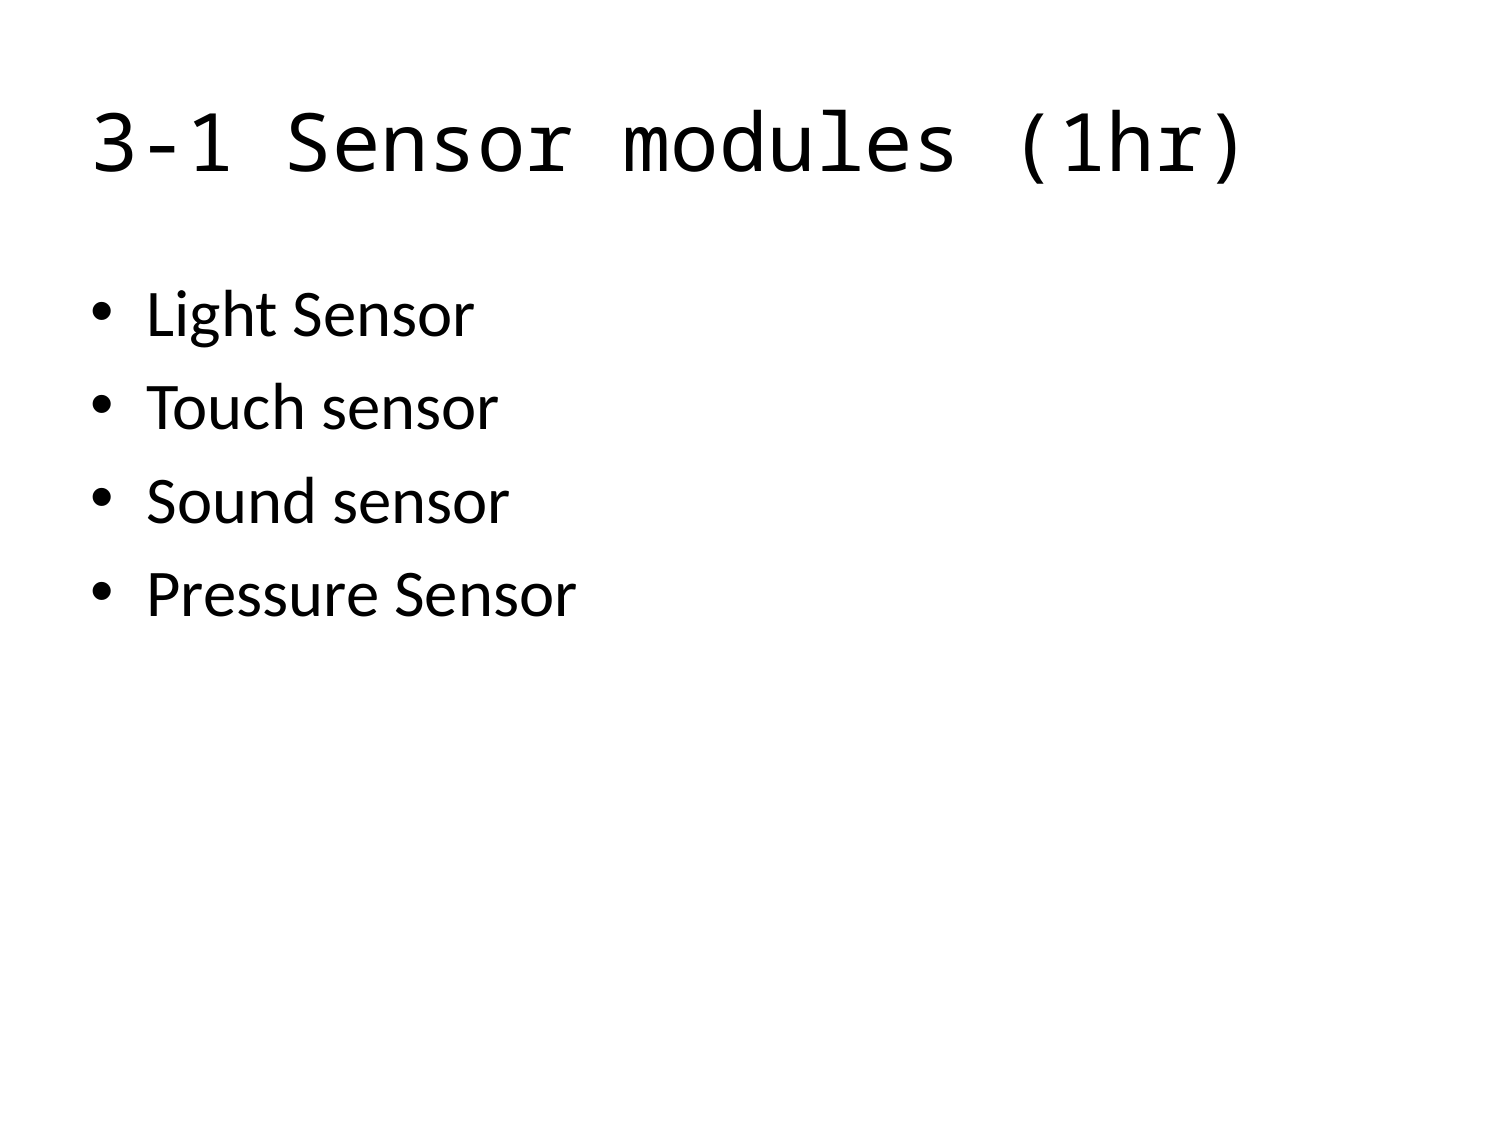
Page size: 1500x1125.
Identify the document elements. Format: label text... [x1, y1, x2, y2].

title 3-1 Sensor modules (1hr) [75, 45, 1425, 233]
list Light Sensor Touch sensor Sound sensor Pressure Sensor [75, 262, 1425, 1005]
